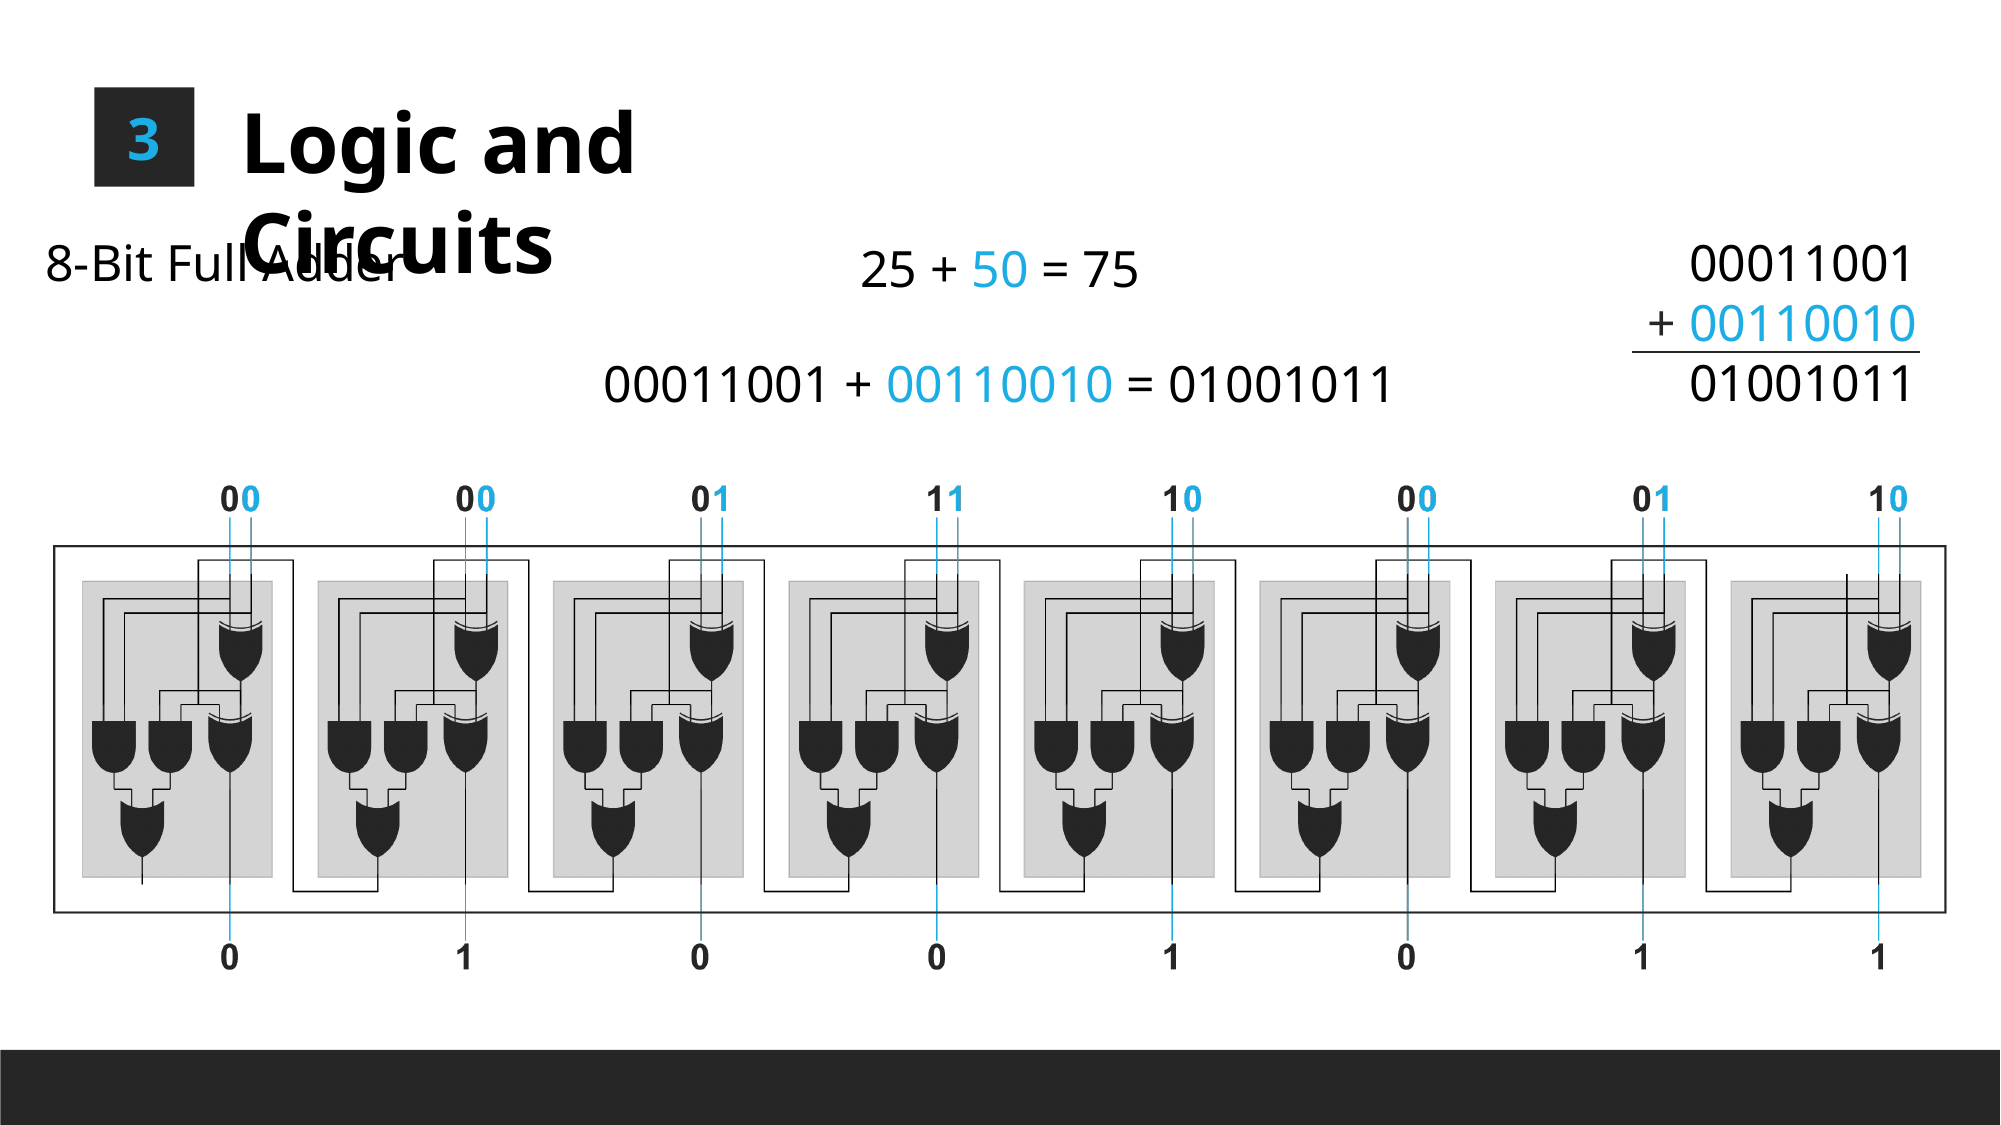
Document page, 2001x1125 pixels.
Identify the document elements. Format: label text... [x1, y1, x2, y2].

text_box Logic and Circuits [225, 82, 871, 298]
picture [45, 470, 1955, 986]
text_box 00011001 + 00110010 = 01001011 [588, 345, 1412, 420]
text_box 8-Bit Full Adder [30, 224, 420, 299]
text_box 00011001 + 00110010 01001011 [1632, 224, 1933, 419]
text_box 3 [93, 86, 196, 188]
text_box 25 + 50 = 75 [845, 230, 1155, 306]
